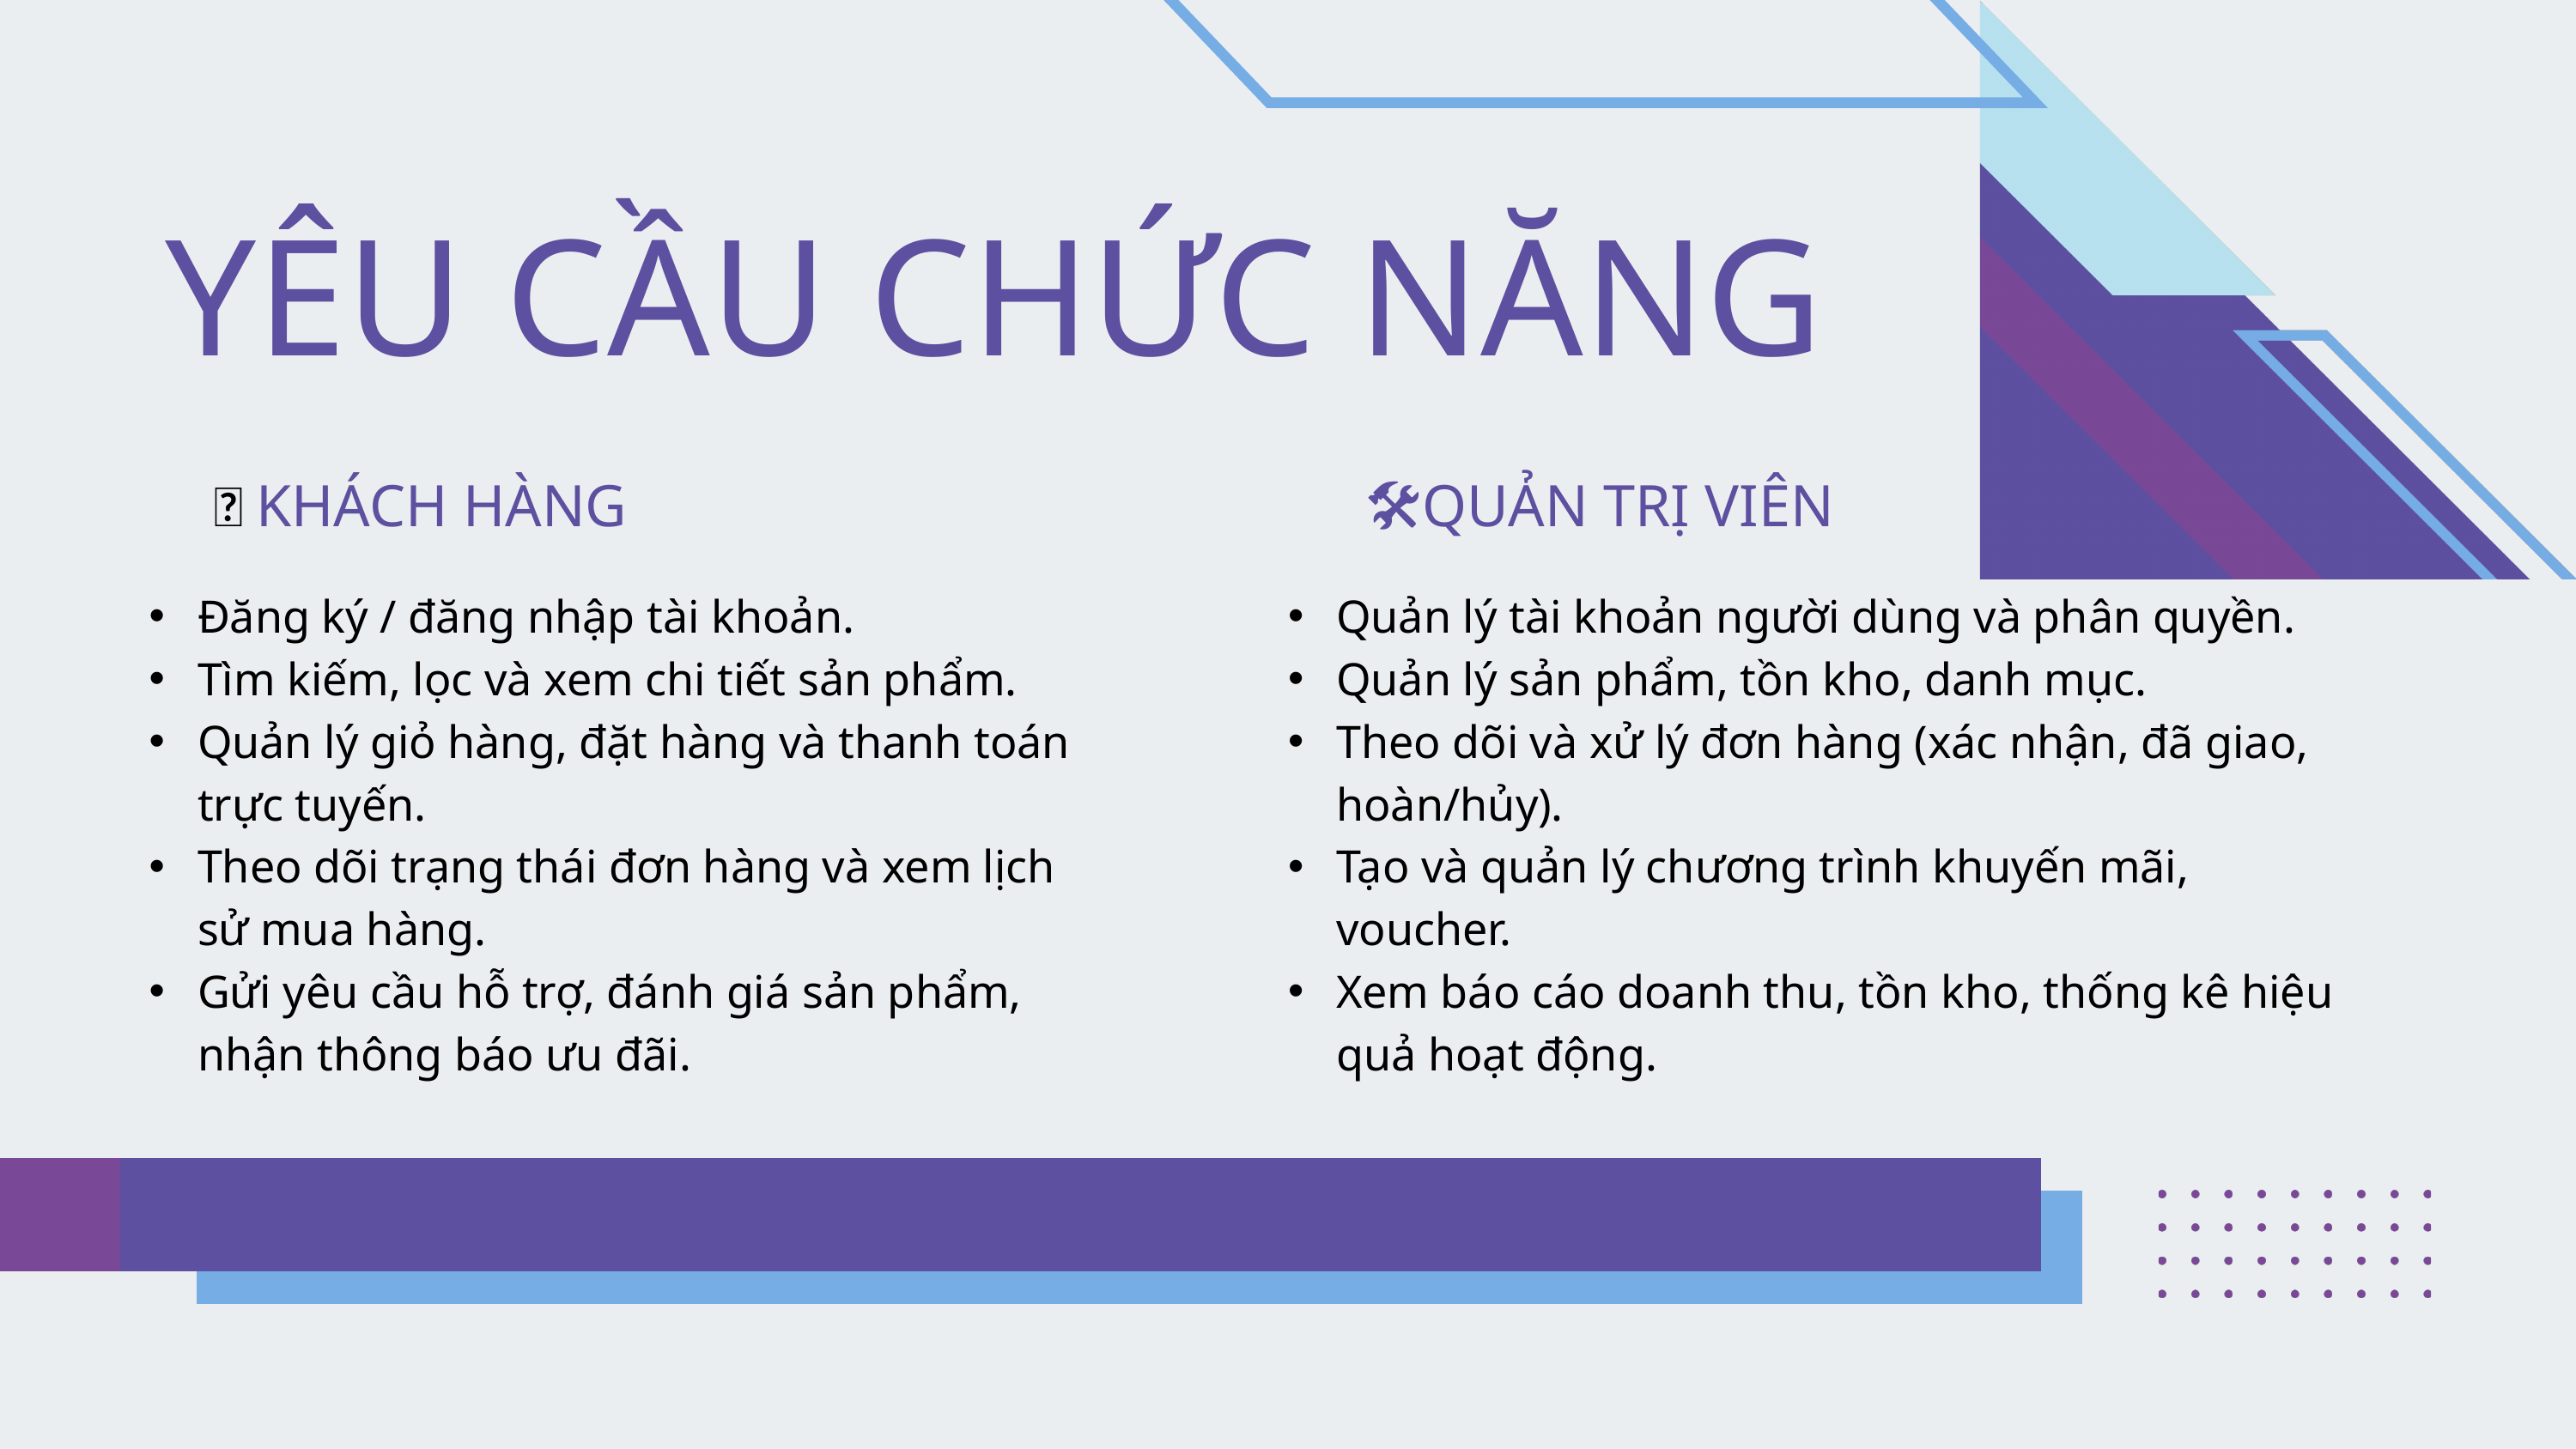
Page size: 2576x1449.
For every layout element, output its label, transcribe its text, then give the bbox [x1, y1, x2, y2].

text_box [970, 0, 2036, 103]
text_box YÊU CẦU CHỨC NĂNG [165, 211, 1903, 389]
text_box [1979, 0, 2576, 580]
text_box 🛠️QUẢN TRỊ VIÊN [1365, 473, 1903, 538]
text_box Đăng ký / đăng nhập tài khoản. Tìm kiếm, lọc và xem chi tiết sản phẩm. Quản lý giỏ hàng, đặt hàng và thanh toán trực tuyến. Theo dõi trạng thái đơn hàng và xem lịch sử mua hàng. Gửi yêu cầu hỗ trợ, đánh giá sản phẩm, nhận thông báo ưu đãi. [149, 579, 1084, 1080]
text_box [0, 1158, 121, 1272]
text_box 👤 KHÁCH HÀNG [214, 473, 942, 538]
text_box [2158, 1190, 2432, 1298]
text_box Quản lý tài khoản người dùng và phân quyền. Quản lý sản phẩm, tồn kho, danh mục. Theo dõi và xử lý đơn hàng (xác nhận, đã giao, hoàn/hủy). Tạo và quản lý chương trình khuyến mãi, voucher. Xem báo cáo doanh thu, tồn kho, thống kê hiệu quả hoạt động. [1287, 579, 2353, 1080]
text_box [196, 1190, 2083, 1304]
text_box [122, 1158, 2041, 1272]
